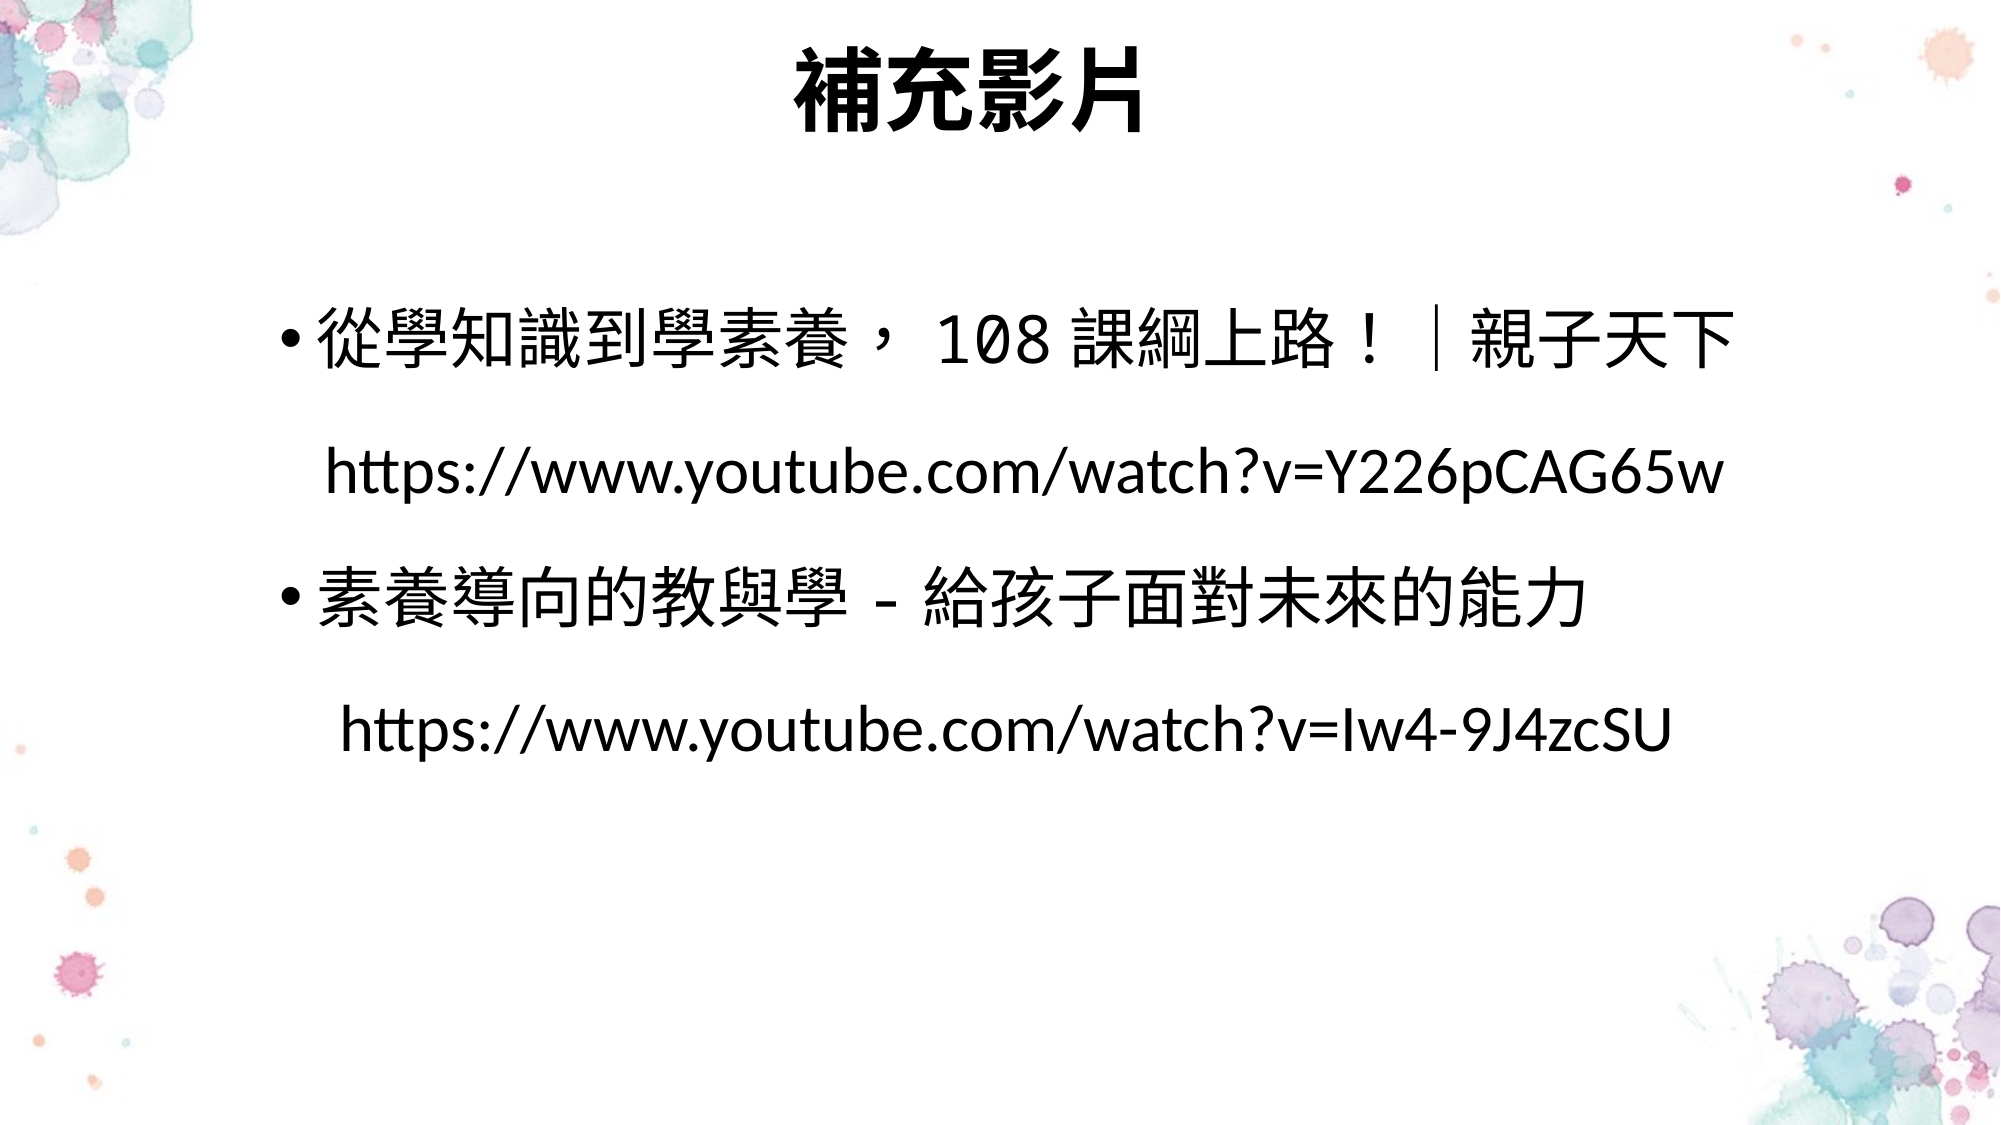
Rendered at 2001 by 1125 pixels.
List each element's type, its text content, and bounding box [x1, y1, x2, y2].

list 從學知識到學素養，108課綱上路！｜親子天下 https://www.youtube.com/watch?v=Y226pCAG65w 素養導向的教與學-­給孩子面對未來的能力 https://www.youtube.com/watch?v=Iw4-9J4zcSU [264, 325, 2000, 878]
picture [0, 0, 2001, 1125]
title 補充影片 [777, 28, 1270, 162]
